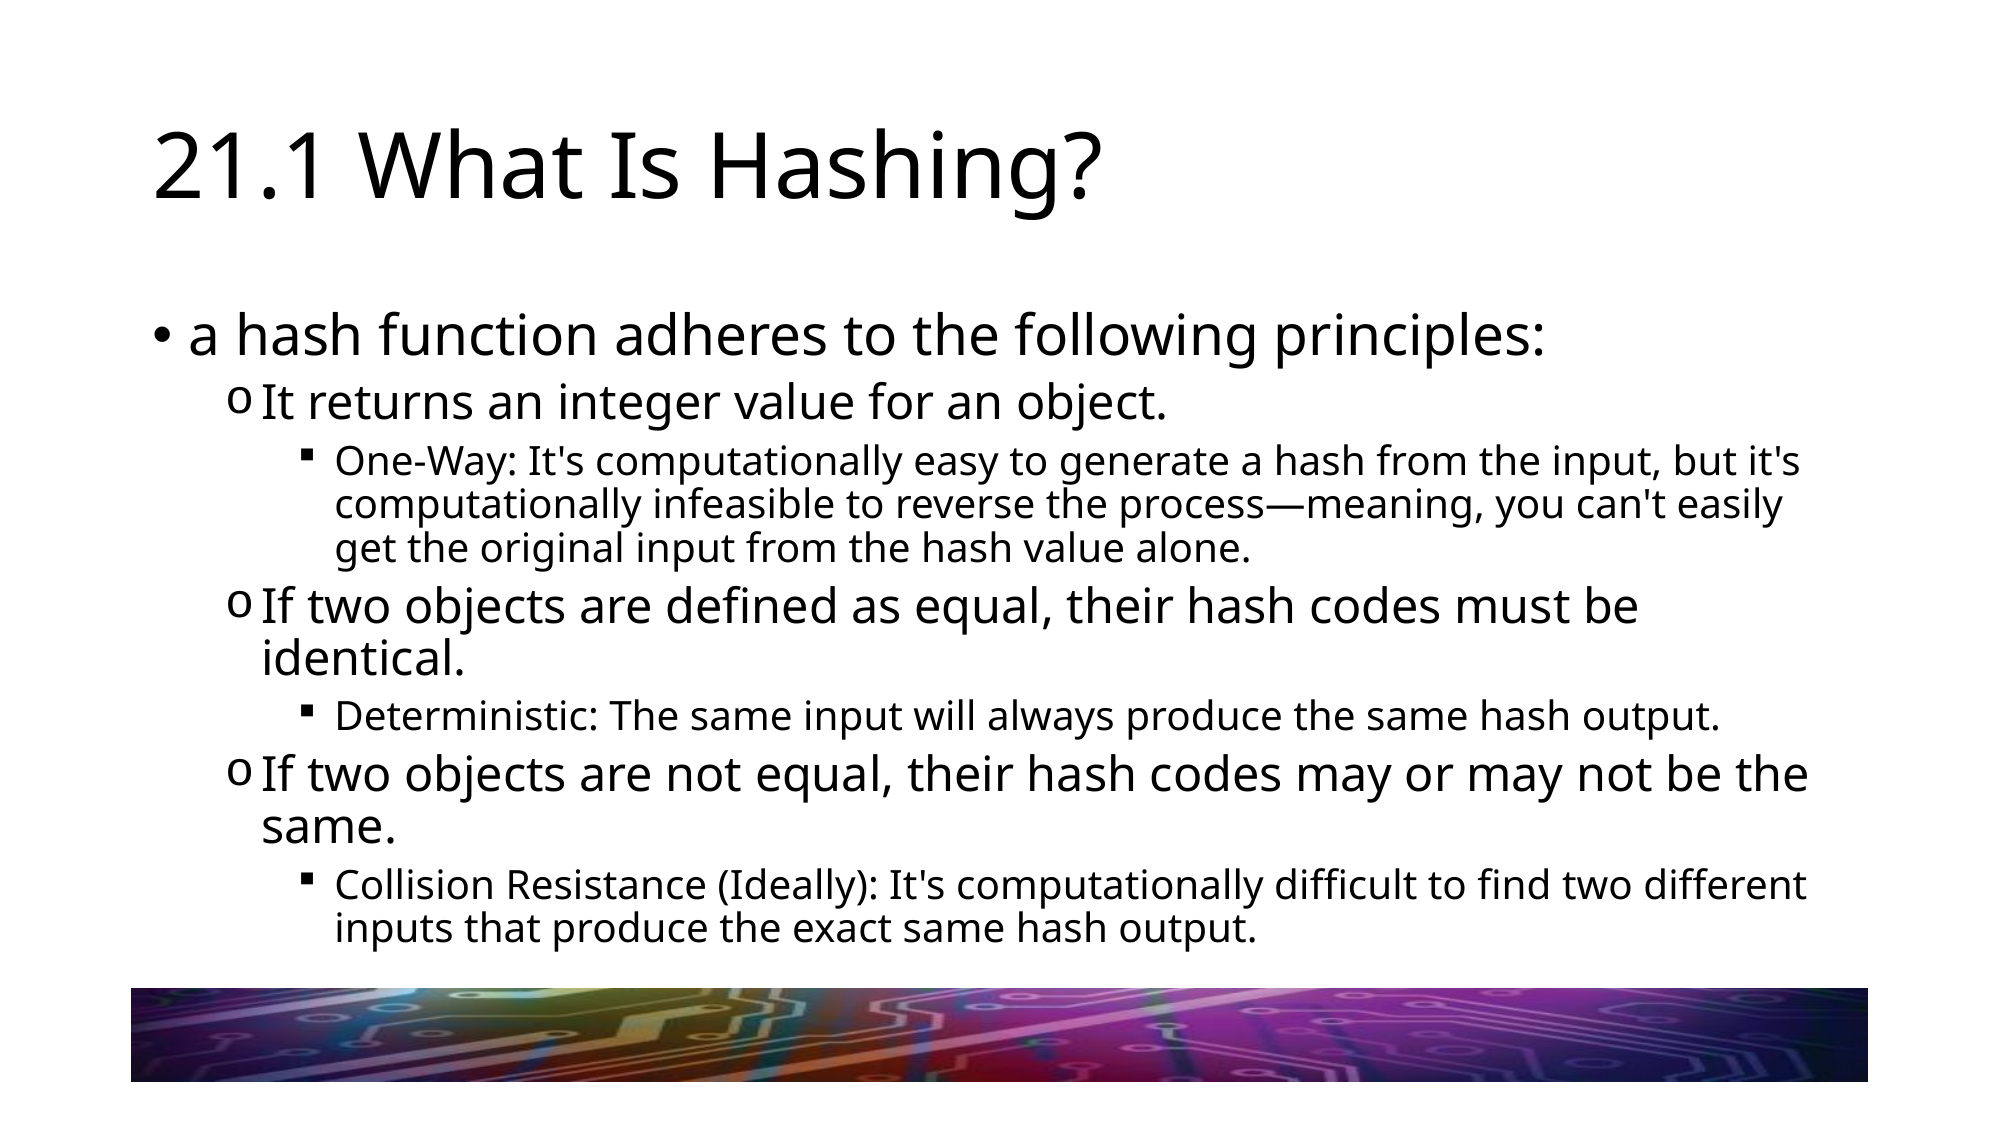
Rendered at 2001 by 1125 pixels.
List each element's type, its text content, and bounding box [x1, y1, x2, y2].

list a hash function adheres to the following principles: It returns an integer value for an object. One-Way: It's computationally easy to generate a hash from the input, but it's computationally infeasible to reverse the process—meaning, you can't easily get the original input from the hash value alone. If two objects are defined as equal, their hash codes must be identical. Deterministic: The same input will always produce the same hash output. If two objects are not equal, their hash codes may or may not be the same. Collision Resistance (Ideally): It's computationally difficult to find two different inputs that produce the exact same hash output. [137, 299, 1863, 965]
title 21.1 What Is Hashing? [137, 59, 1863, 278]
picture [131, 988, 1869, 1083]
